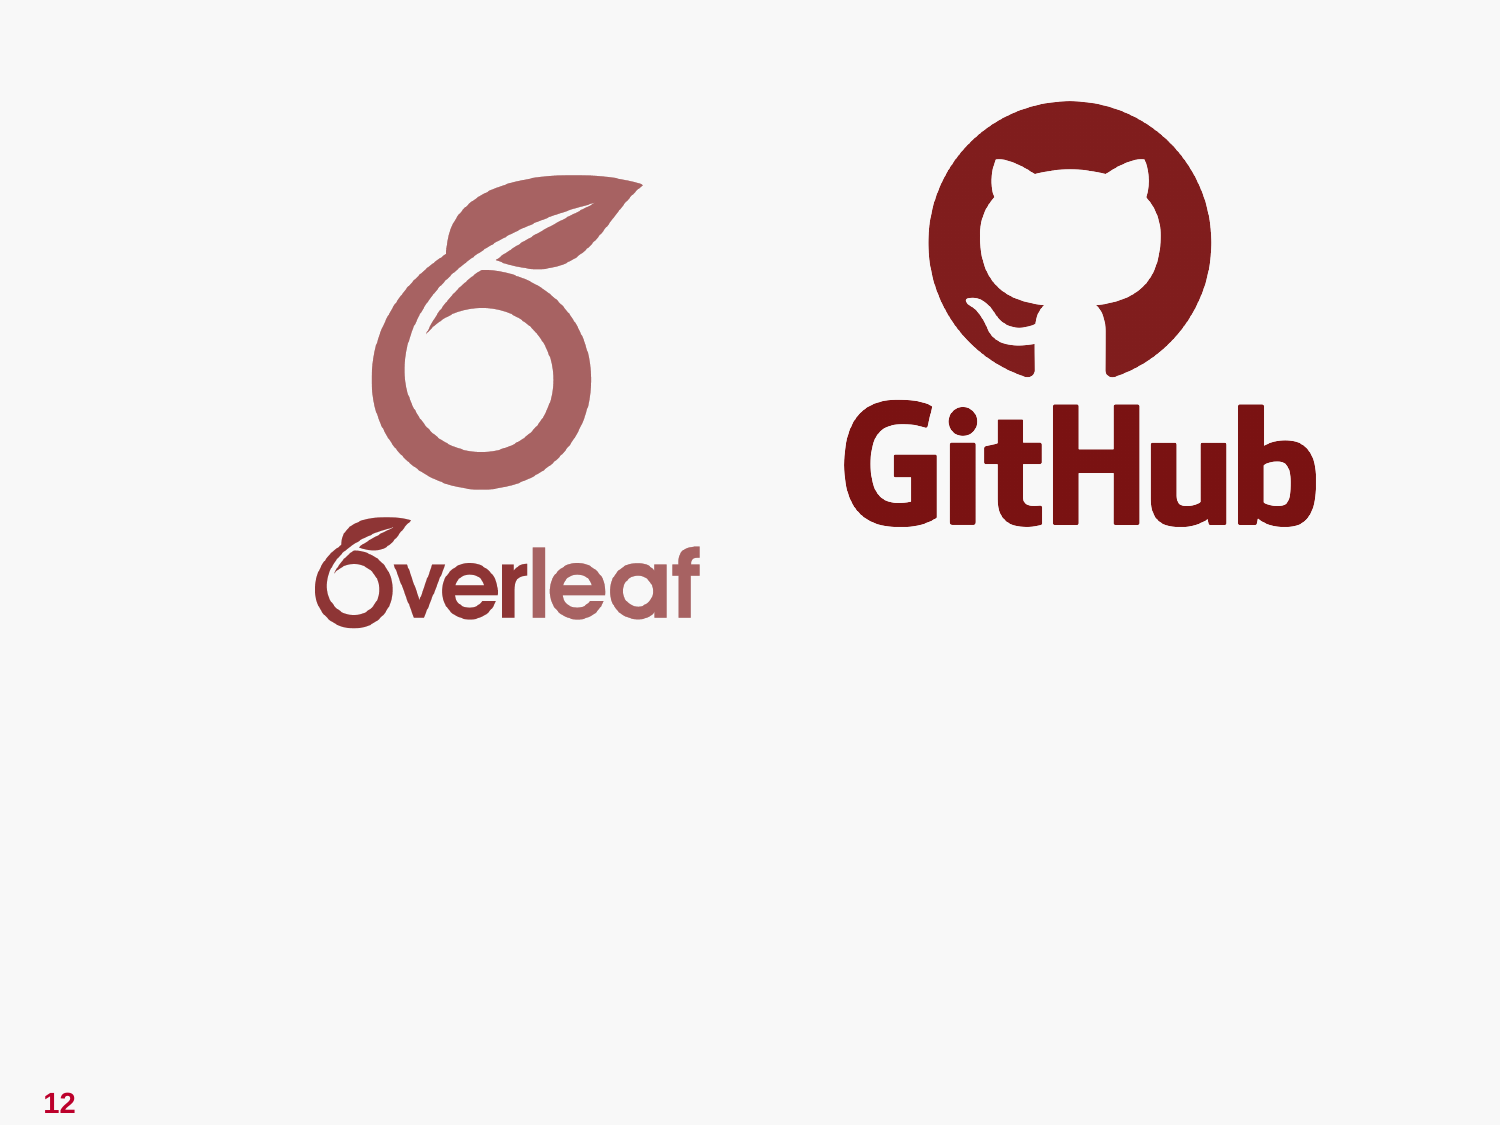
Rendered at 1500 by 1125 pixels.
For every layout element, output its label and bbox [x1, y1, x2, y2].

picture [844, 101, 1316, 528]
picture [312, 172, 703, 631]
